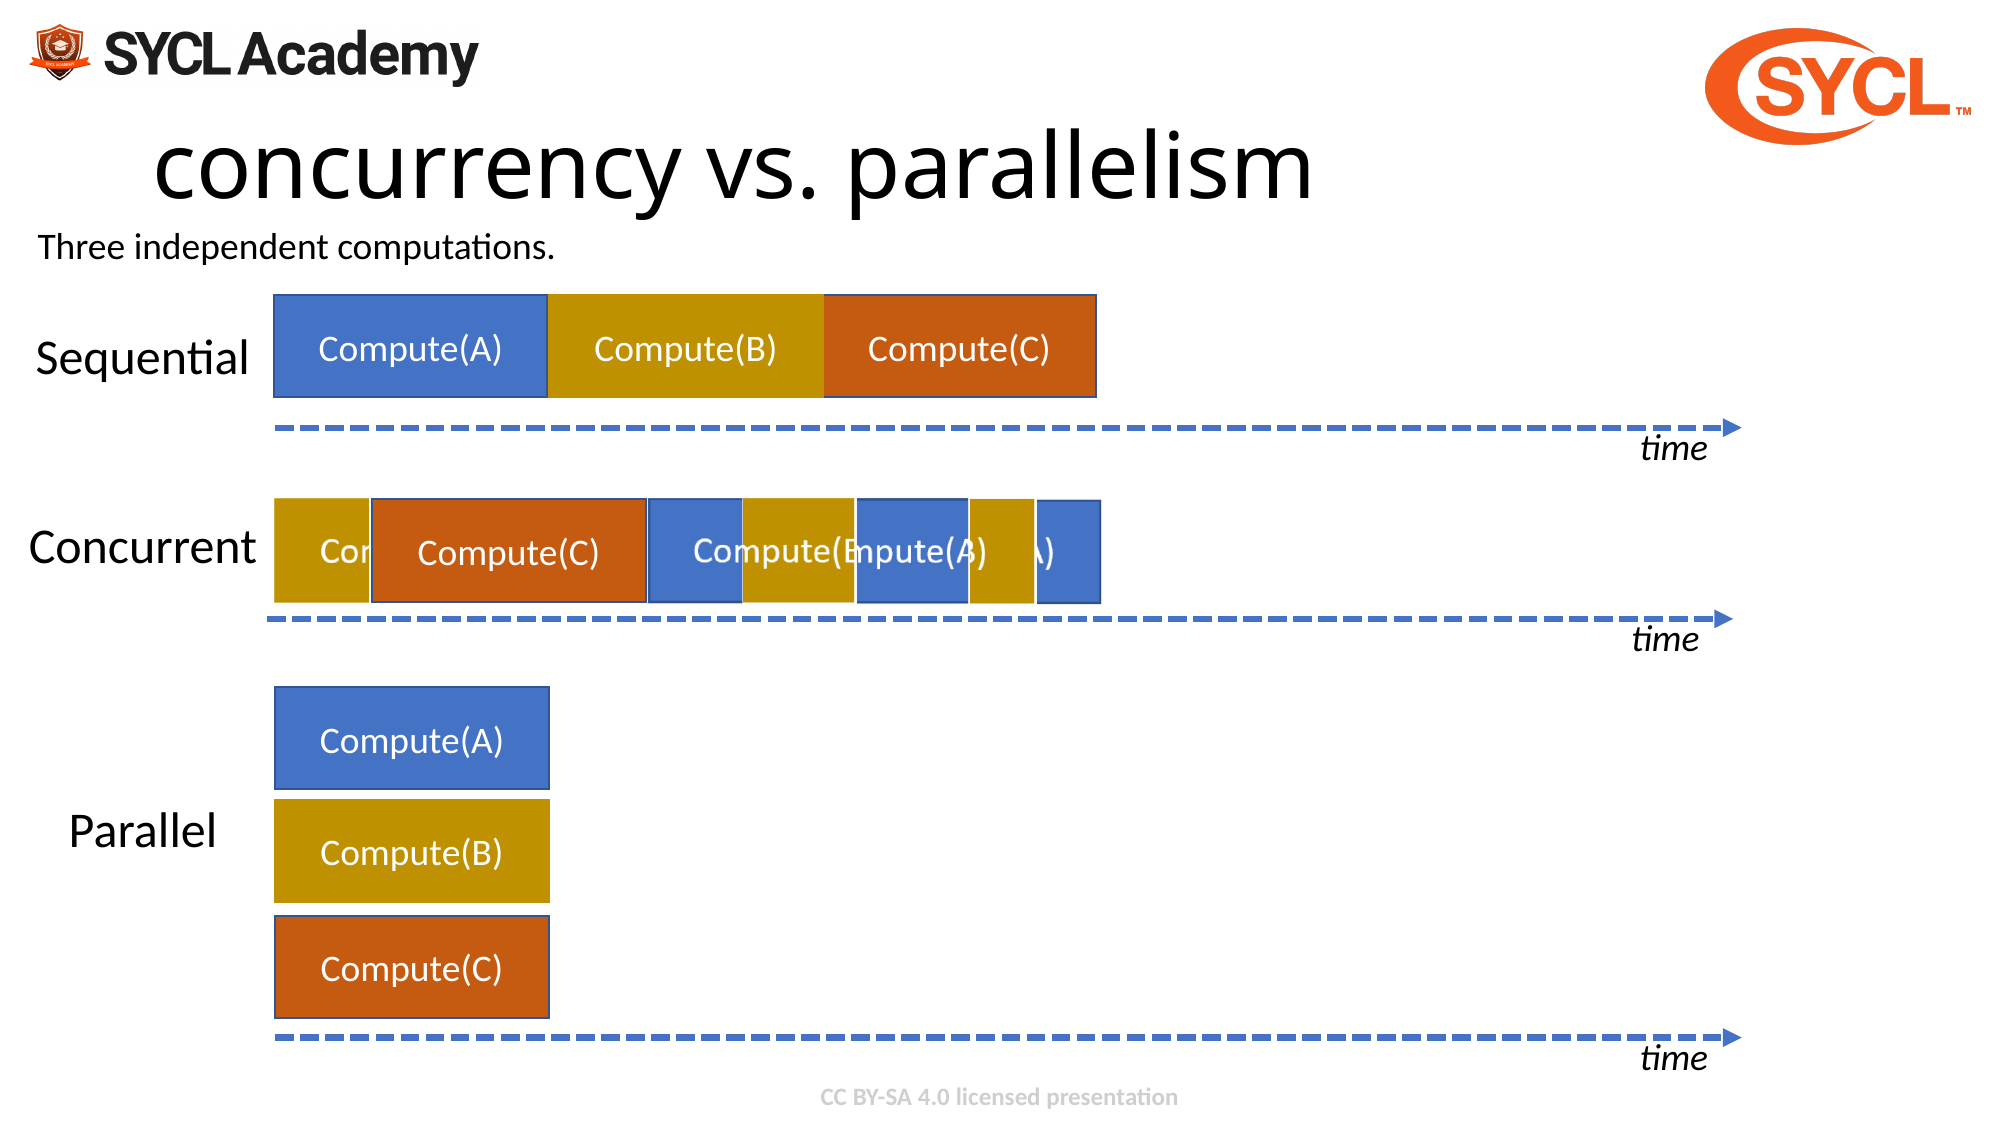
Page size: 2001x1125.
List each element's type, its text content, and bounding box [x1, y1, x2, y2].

text_box Compute(B) [548, 294, 824, 398]
text_box time [1624, 428, 1724, 476]
text_box time [1616, 606, 1715, 618]
title concurrency vs. parallelism [137, 59, 1863, 278]
picture [29, 24, 479, 87]
picture [1705, 28, 1971, 145]
text_box Concurrent [14, 506, 208, 582]
text_box Compute(C) [824, 294, 1097, 398]
text_box Compute(A) [274, 686, 550, 790]
text_box time [1624, 415, 1724, 427]
text_box time [1616, 619, 1715, 667]
text_box Sequential [20, 317, 266, 392]
text_box time [1624, 1038, 1724, 1086]
text_box Compute(C) [274, 915, 550, 1019]
text_box Parallel [53, 789, 233, 865]
text_box time [1624, 1025, 1724, 1037]
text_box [208, 448, 1143, 661]
text_box Compute(A) [273, 294, 548, 398]
text_box Three independent computations. [22, 214, 572, 275]
text_box Compute(B) [274, 799, 550, 903]
